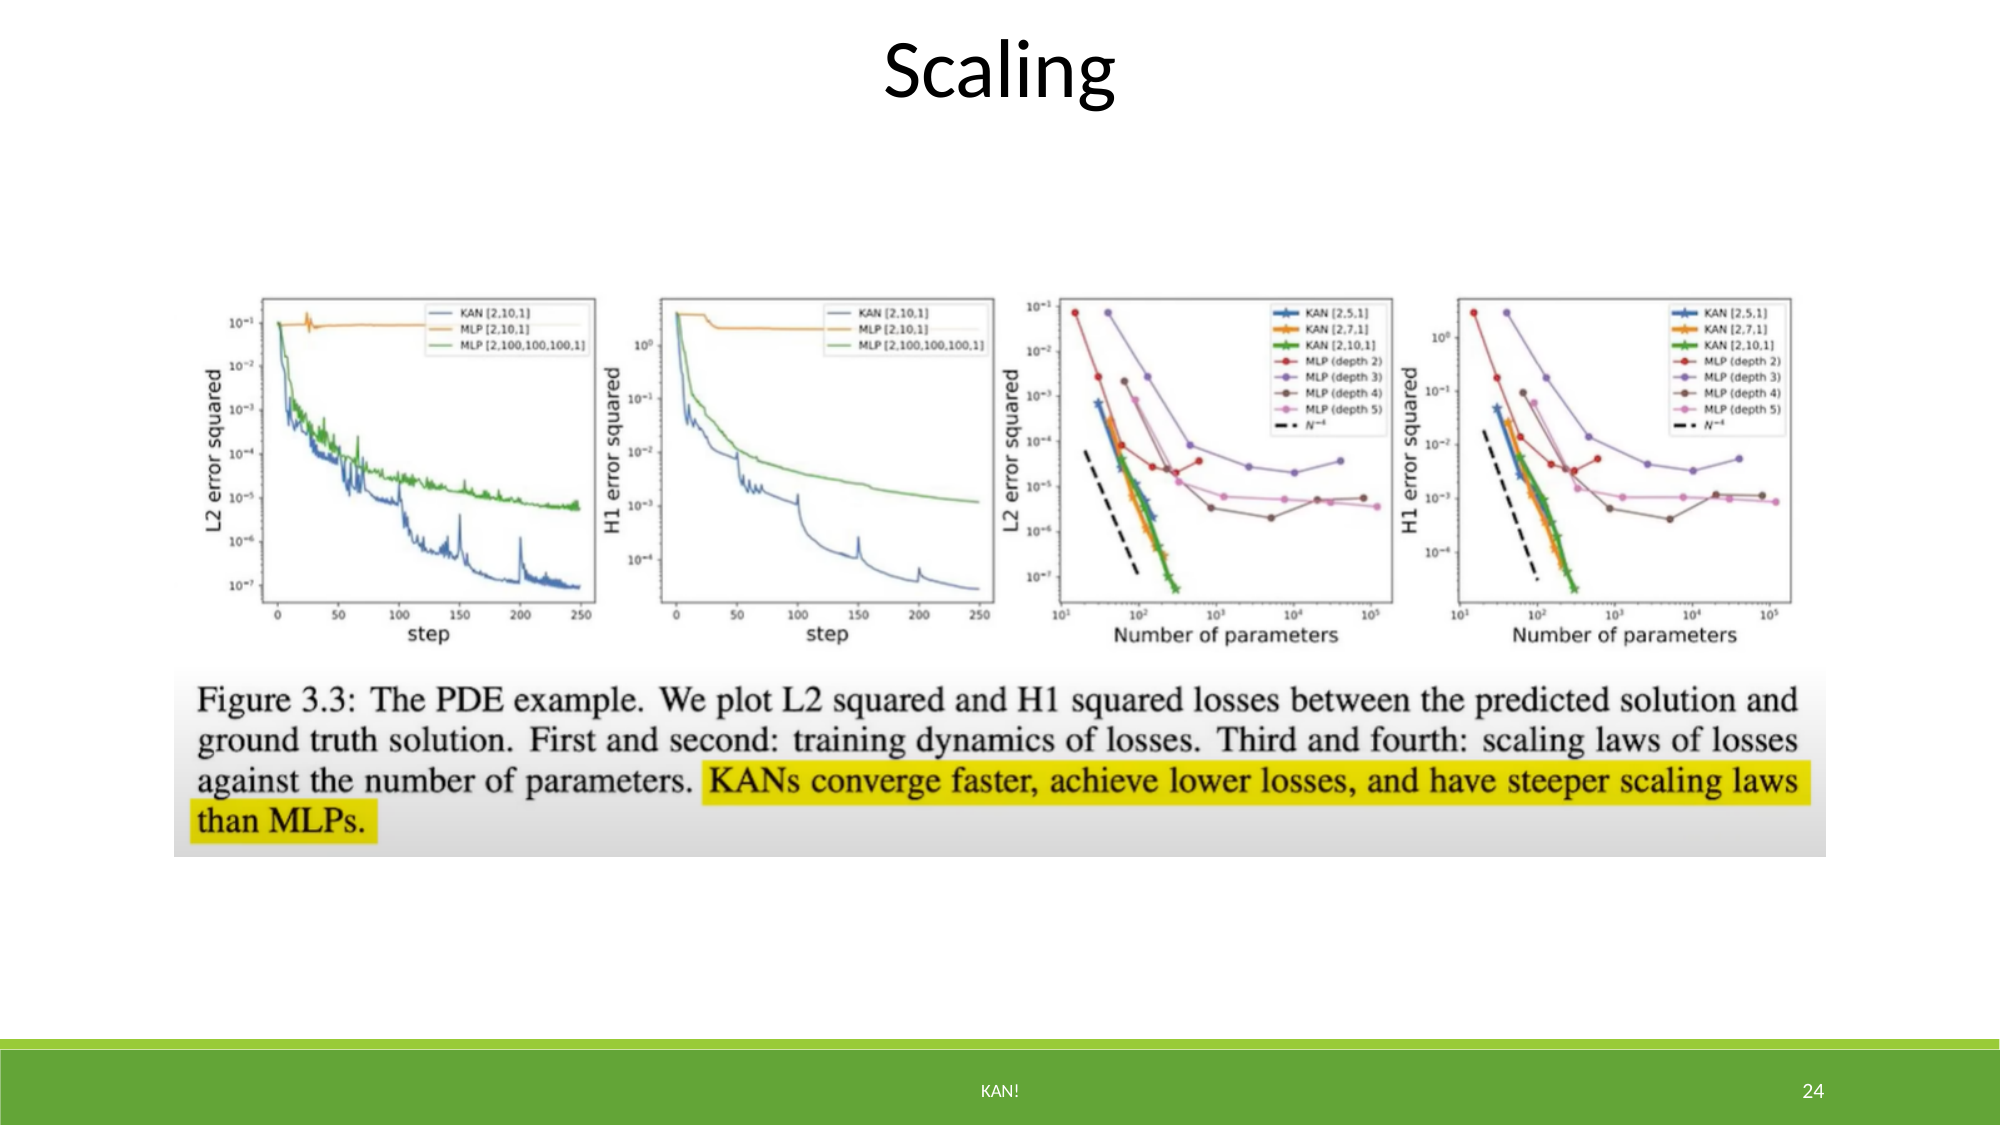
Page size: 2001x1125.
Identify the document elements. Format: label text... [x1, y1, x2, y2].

slide_number 24 [1624, 1059, 1840, 1120]
picture [173, 268, 1827, 857]
text_box Scaling [868, 6, 1132, 122]
footer KAN! [604, 1059, 1396, 1120]
